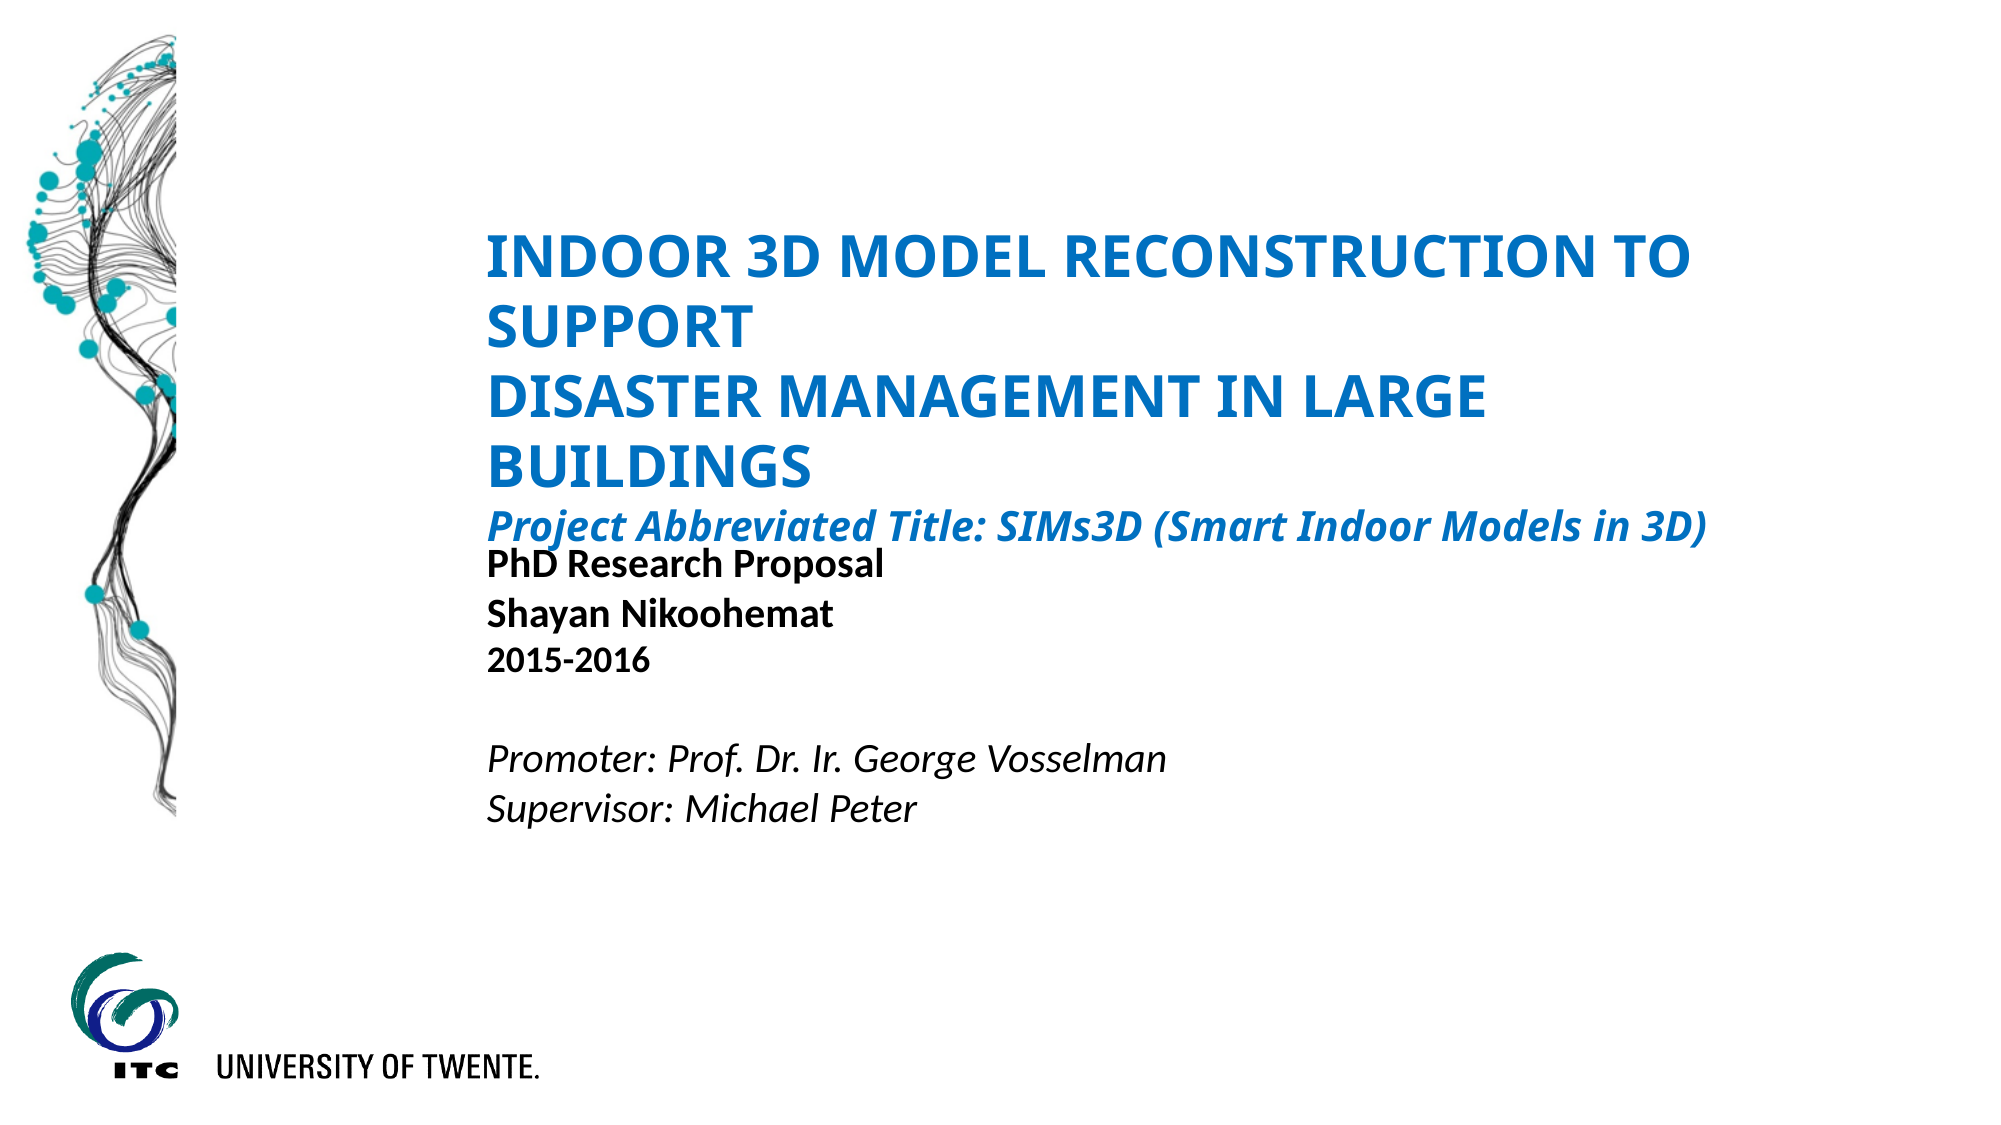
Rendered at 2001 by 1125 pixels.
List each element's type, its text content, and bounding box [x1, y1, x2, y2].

text_box INDOOR 3D MODEL RECONSTRUCTION TO SUPPORT DISASTER MANAGEMENT IN LARGE BUILDINGS Project Abbreviated Title: SIMs3D (Smart Indoor Models in 3D) [472, 212, 1755, 557]
picture [22, 23, 183, 830]
text_box PhD Research Proposal Shayan Nikoohemat 2015-2016 Promoter: Prof. Dr. Ir. George Vosselman Supervisor: Michael Peter [472, 527, 1230, 928]
picture [54, 945, 560, 1102]
